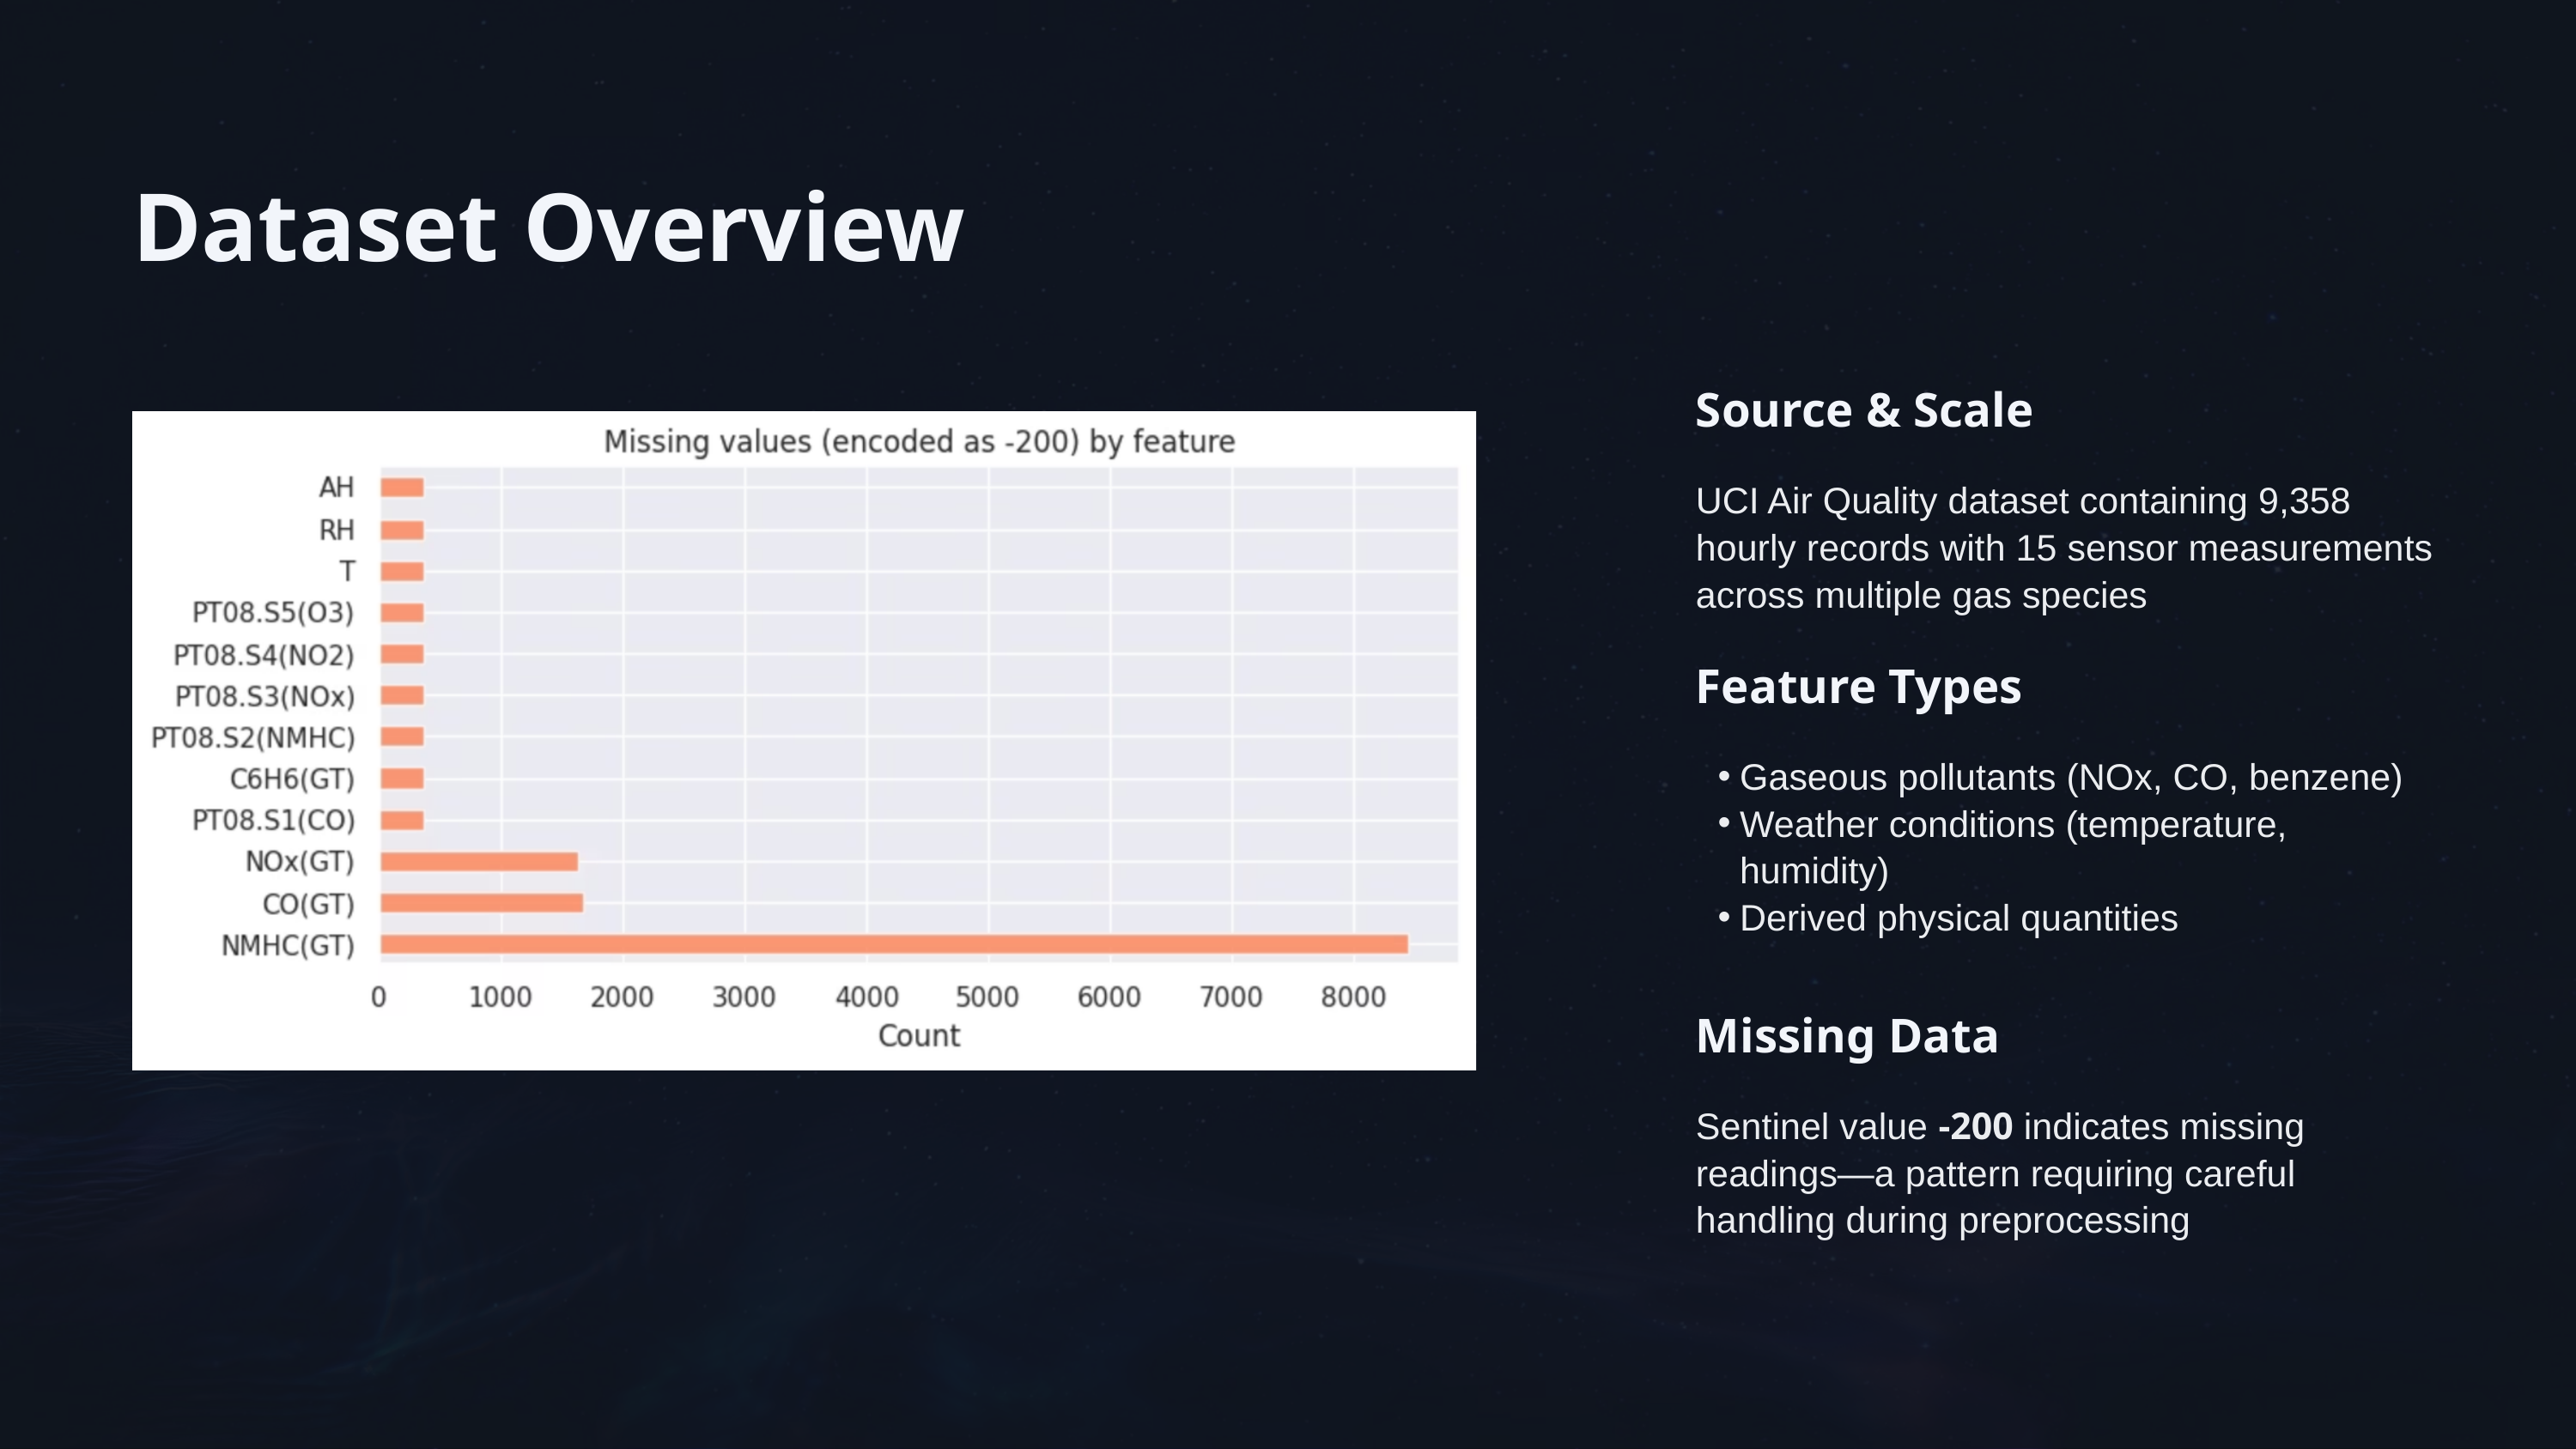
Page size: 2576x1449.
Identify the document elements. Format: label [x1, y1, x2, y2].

text_box [131, 411, 1477, 1070]
text_box [0, 0, 2576, 1449]
